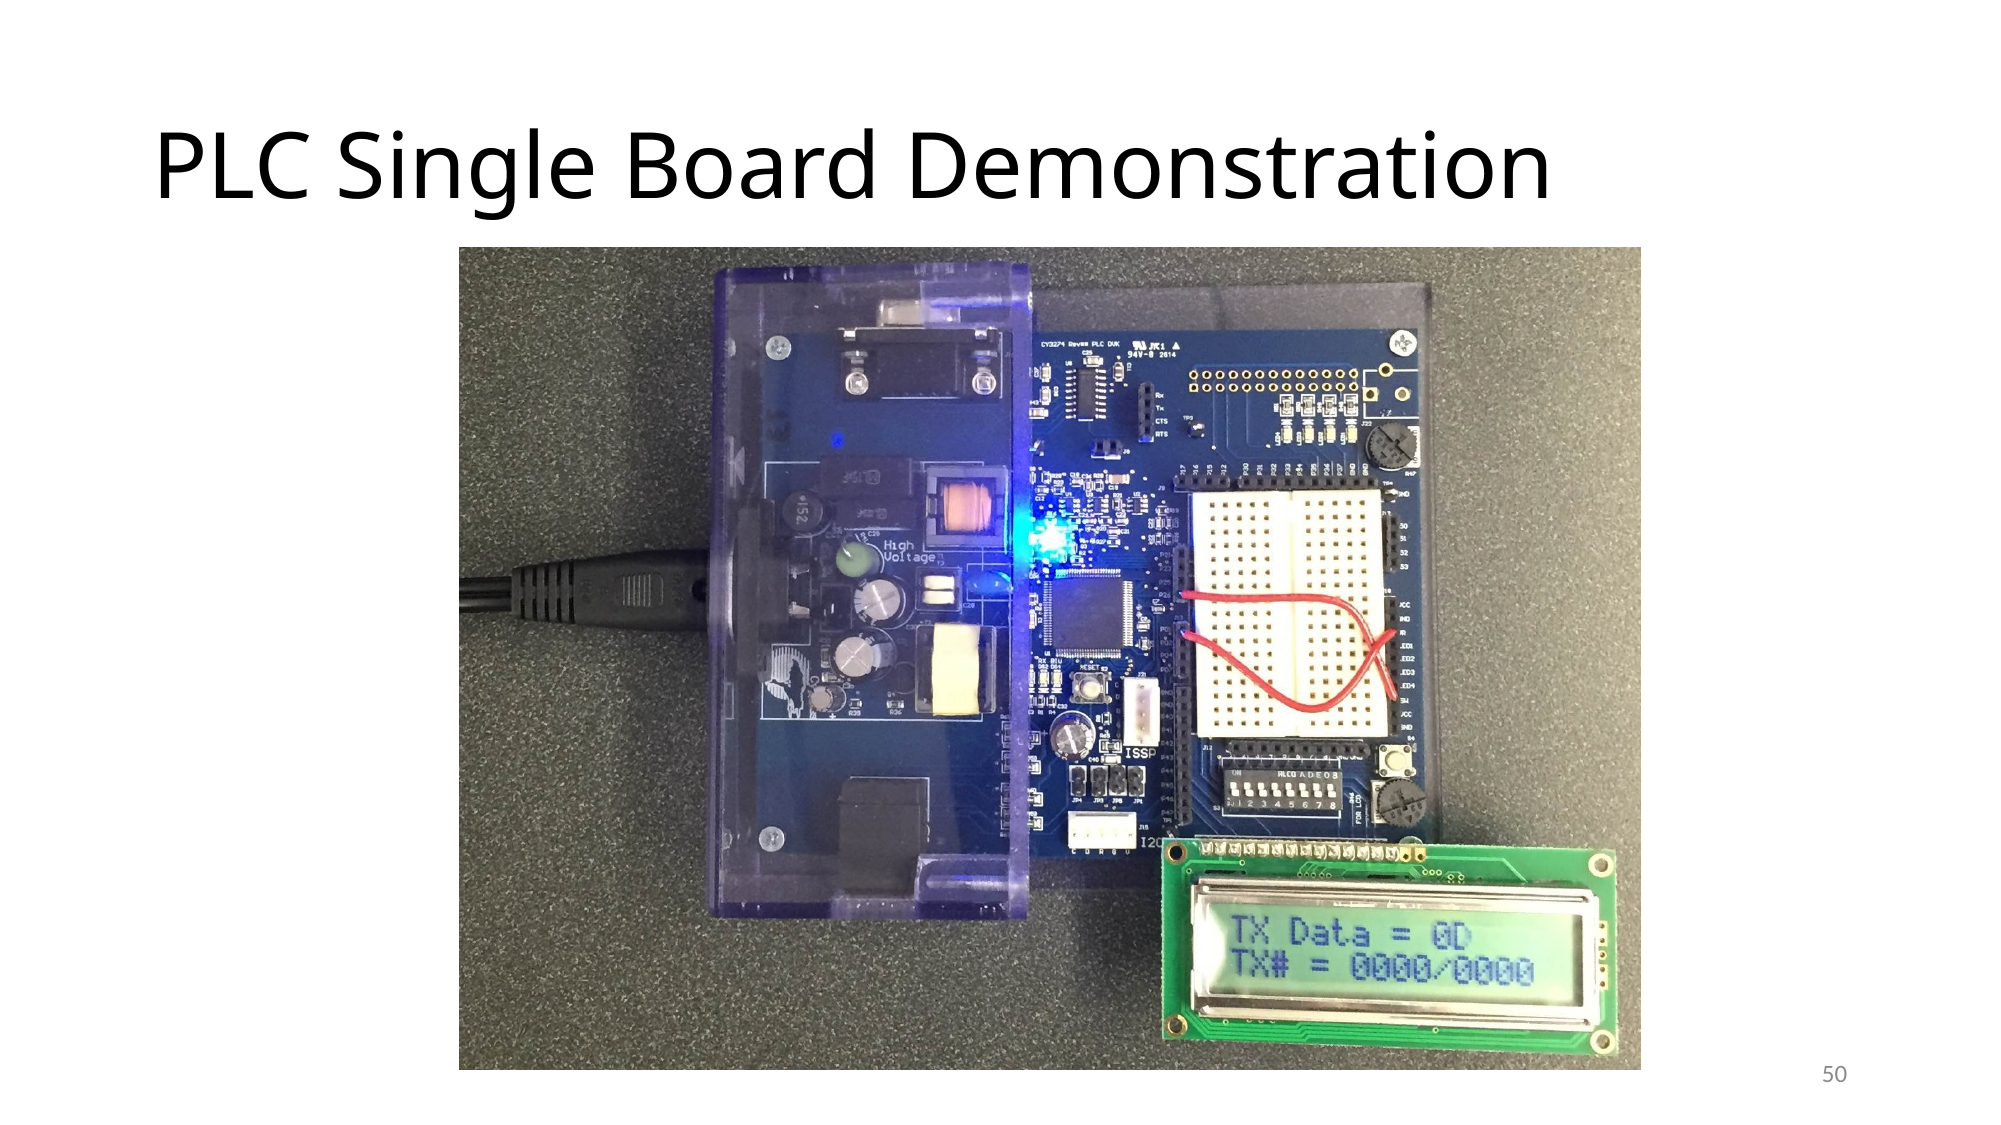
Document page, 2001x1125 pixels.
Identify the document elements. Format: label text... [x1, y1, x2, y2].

title PLC Single Board Demonstration [137, 59, 1863, 278]
slide_number 50 [1412, 1042, 1863, 1103]
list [459, 247, 1641, 1070]
